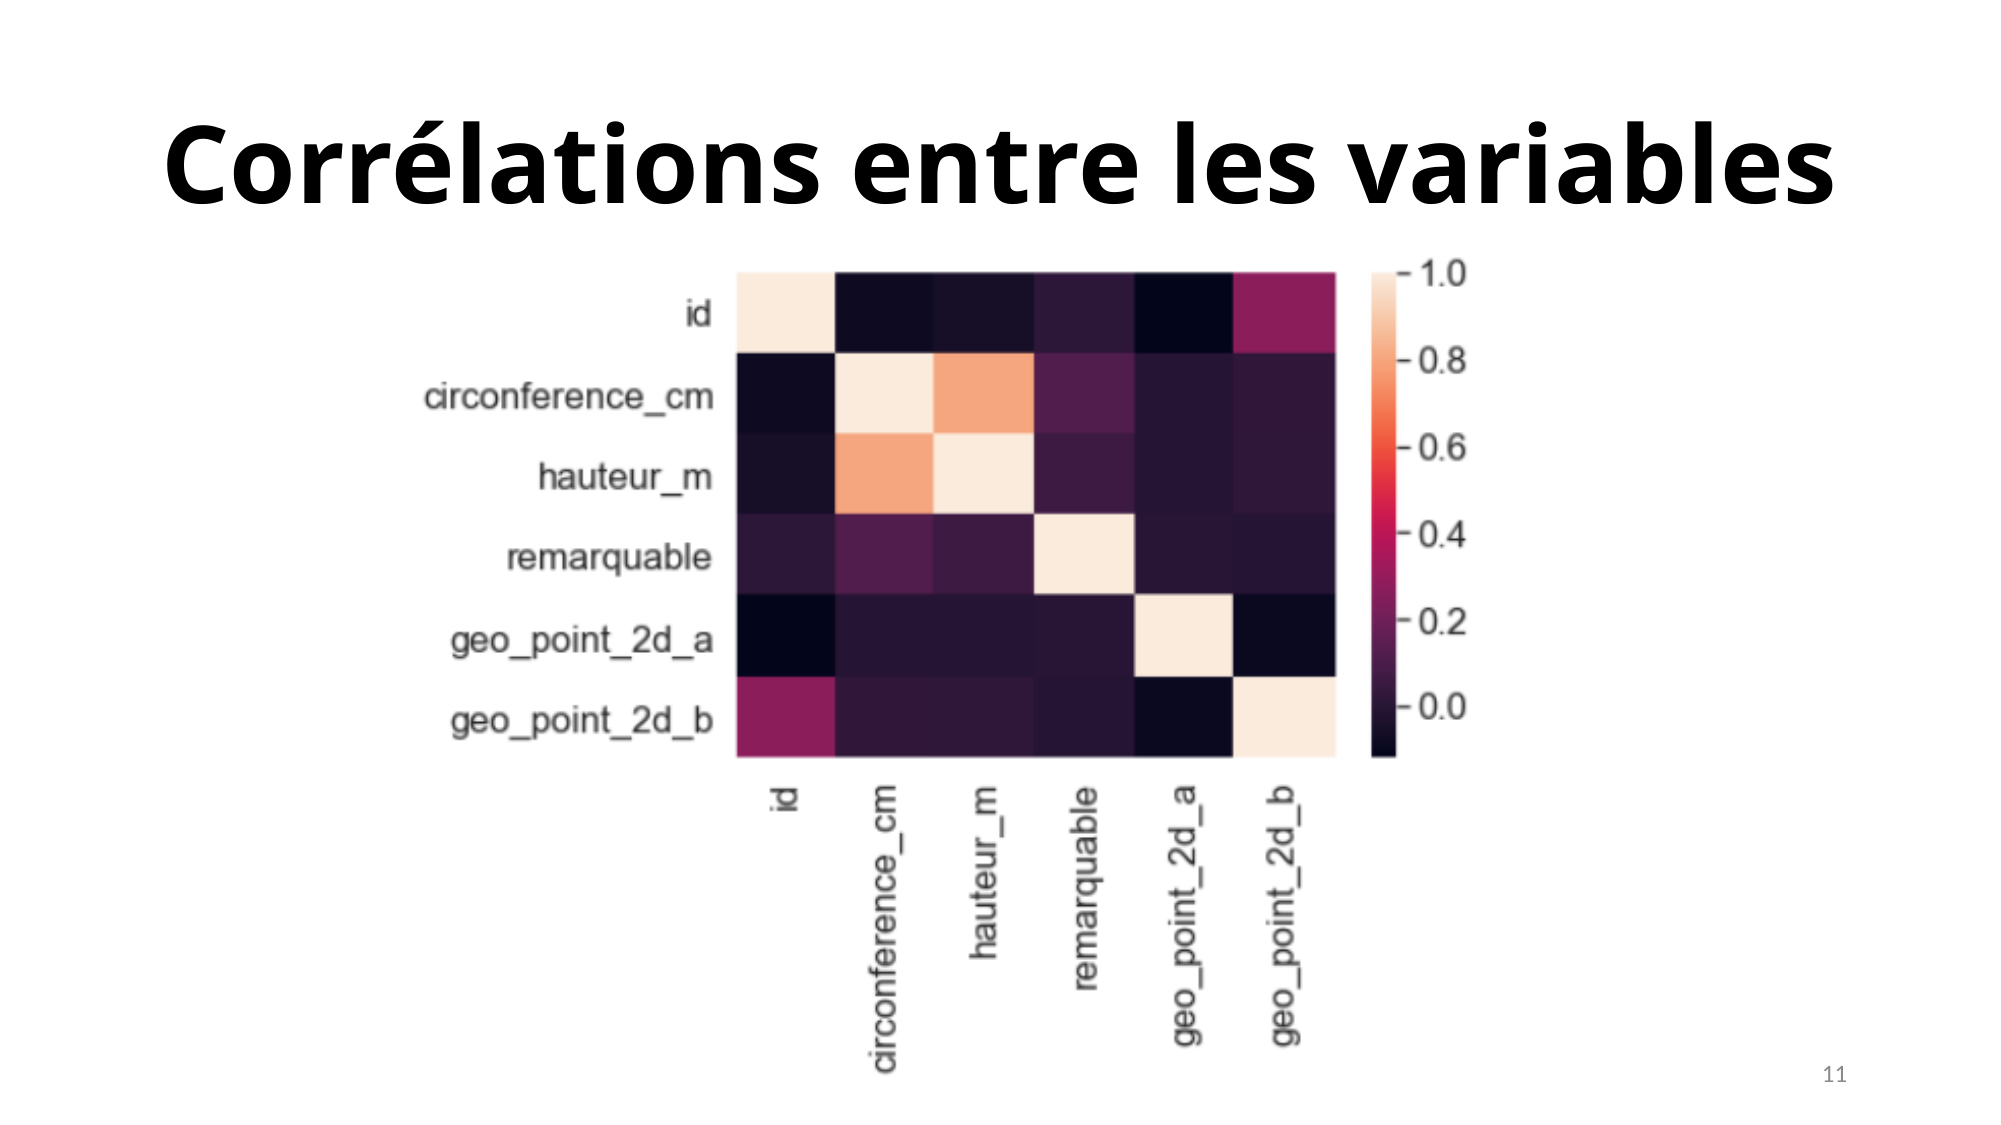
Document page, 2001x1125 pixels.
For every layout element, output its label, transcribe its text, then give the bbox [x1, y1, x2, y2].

slide_number 11 [1412, 1042, 1863, 1103]
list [375, 242, 1624, 1078]
title Corrélations entre les variables [137, 59, 1863, 278]
